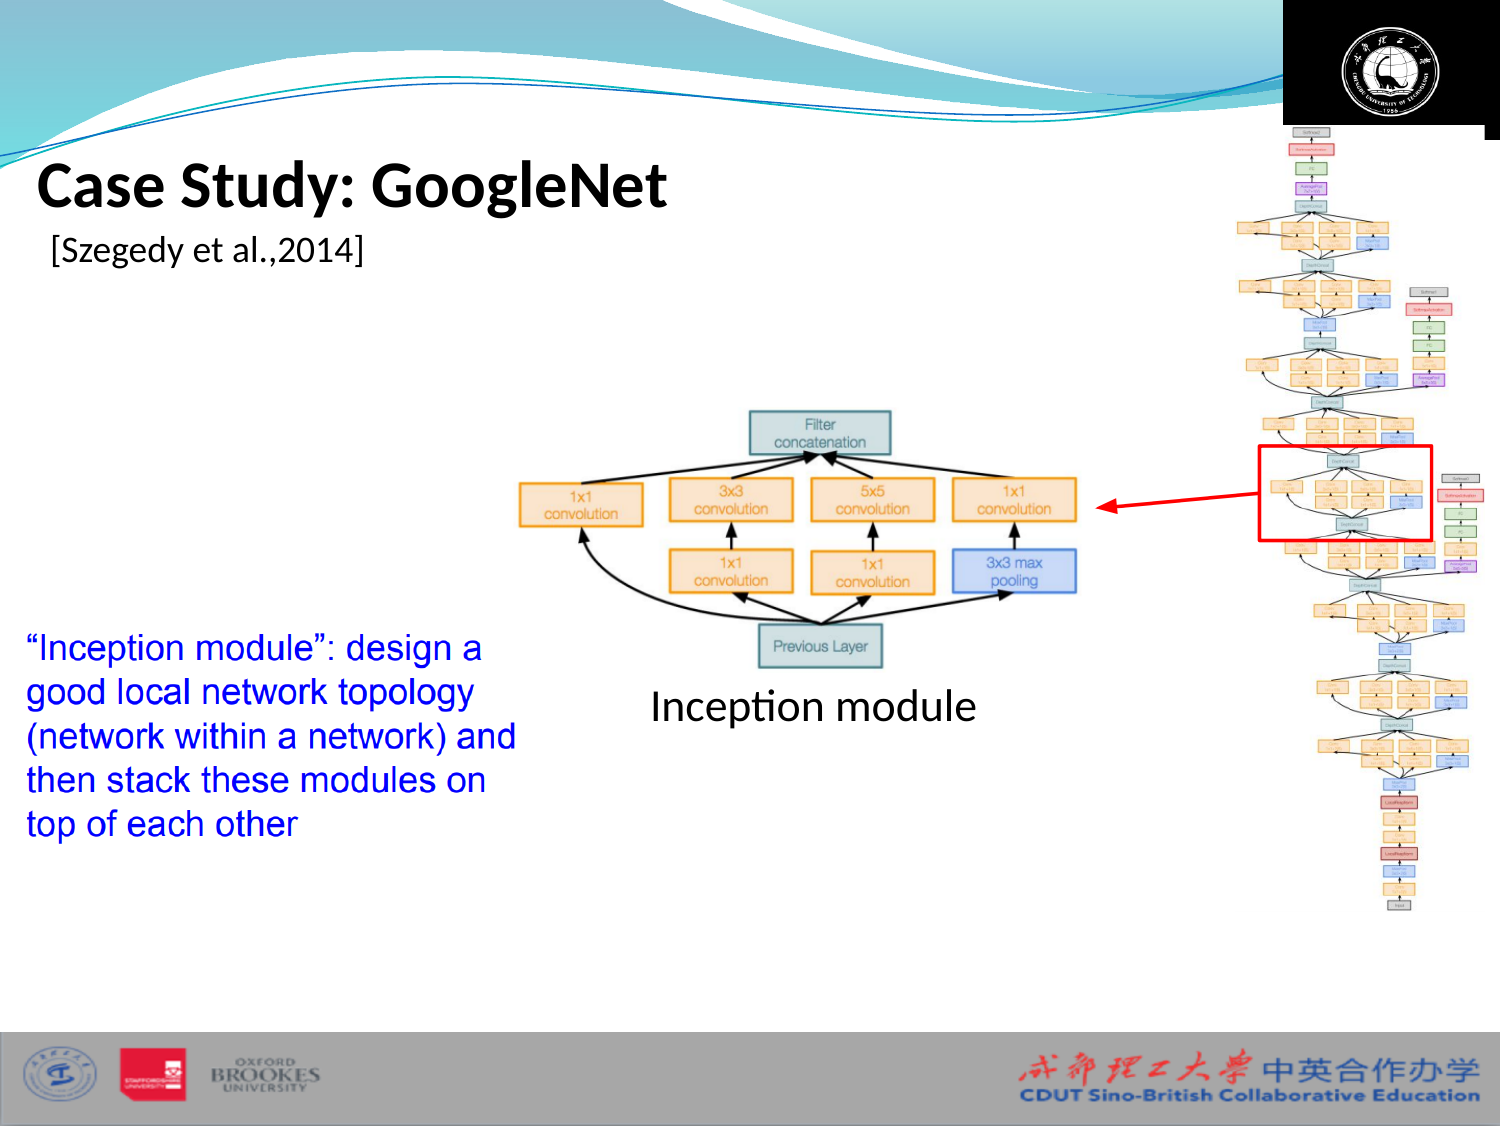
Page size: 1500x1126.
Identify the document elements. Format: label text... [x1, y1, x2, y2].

text_box [Szegedy et al.,2014] [50, 225, 388, 279]
text_box Case Study: GoogleNet [37, 140, 763, 226]
picture [0, 1031, 1500, 1126]
picture [12, 406, 1082, 851]
picture [1087, 0, 1500, 913]
text_box Inception module [650, 687, 1004, 726]
